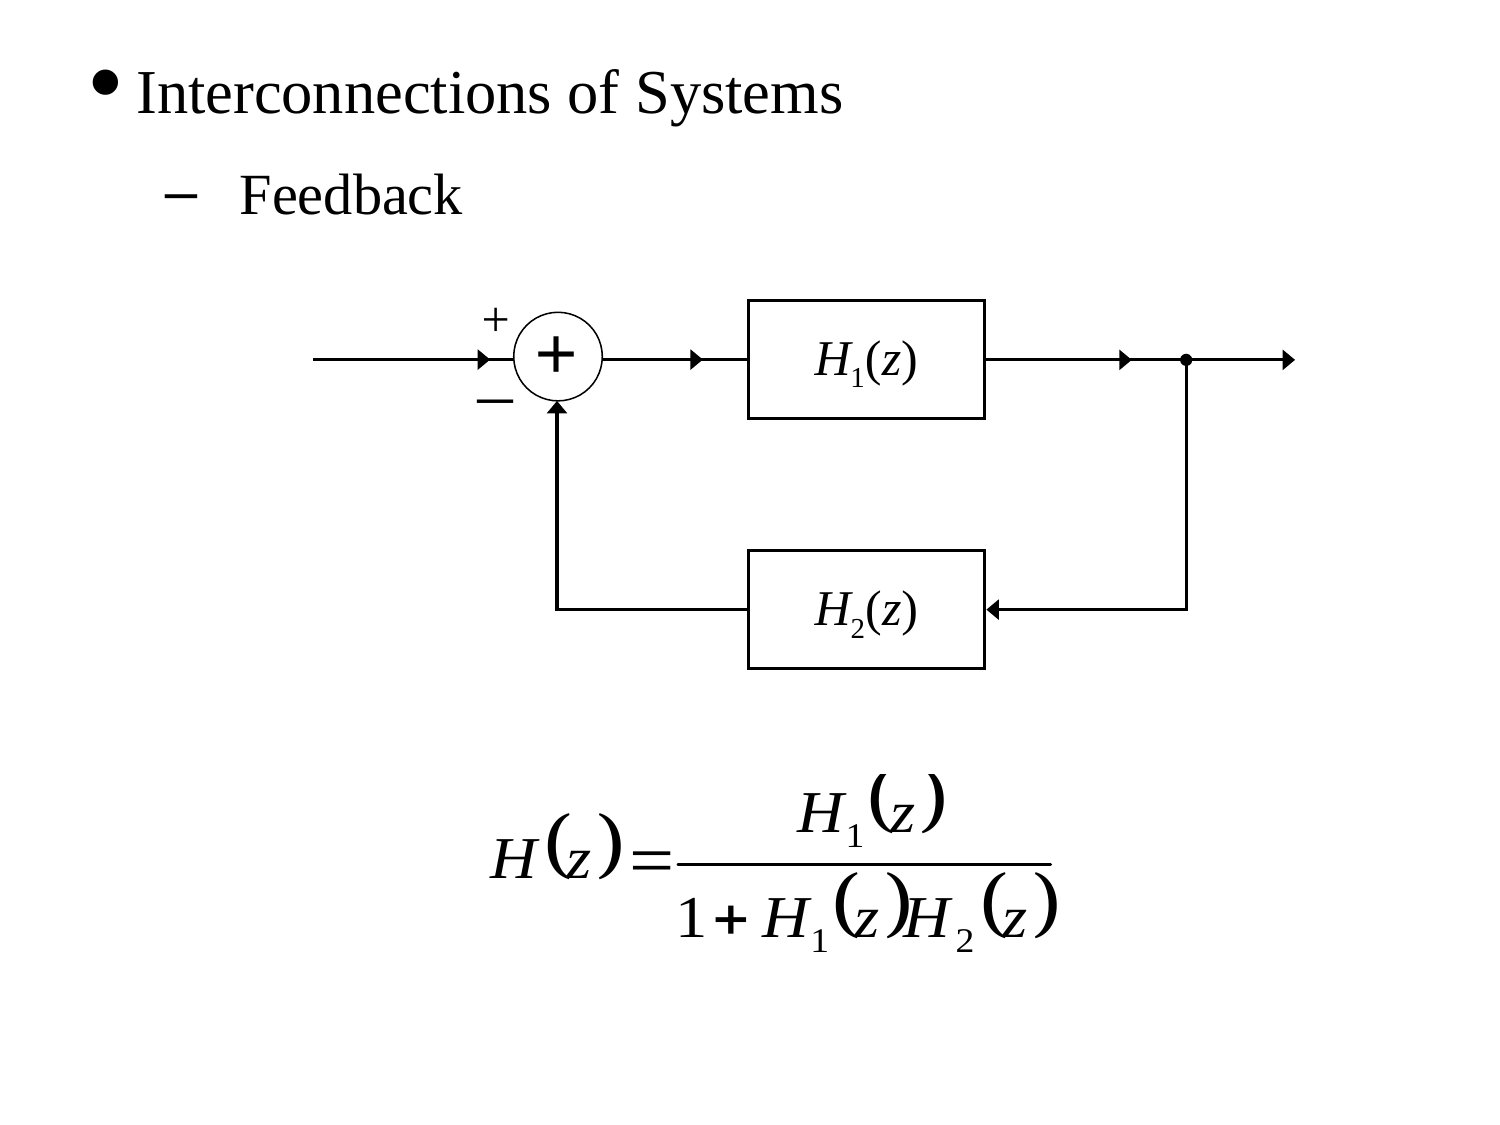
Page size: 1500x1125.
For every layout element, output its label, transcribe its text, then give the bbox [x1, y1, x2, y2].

text_box Interconnections of Systems [0, 43, 1500, 133]
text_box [478, 774, 1066, 964]
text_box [312, 278, 1296, 669]
text_box Feedback [0, 148, 1500, 234]
